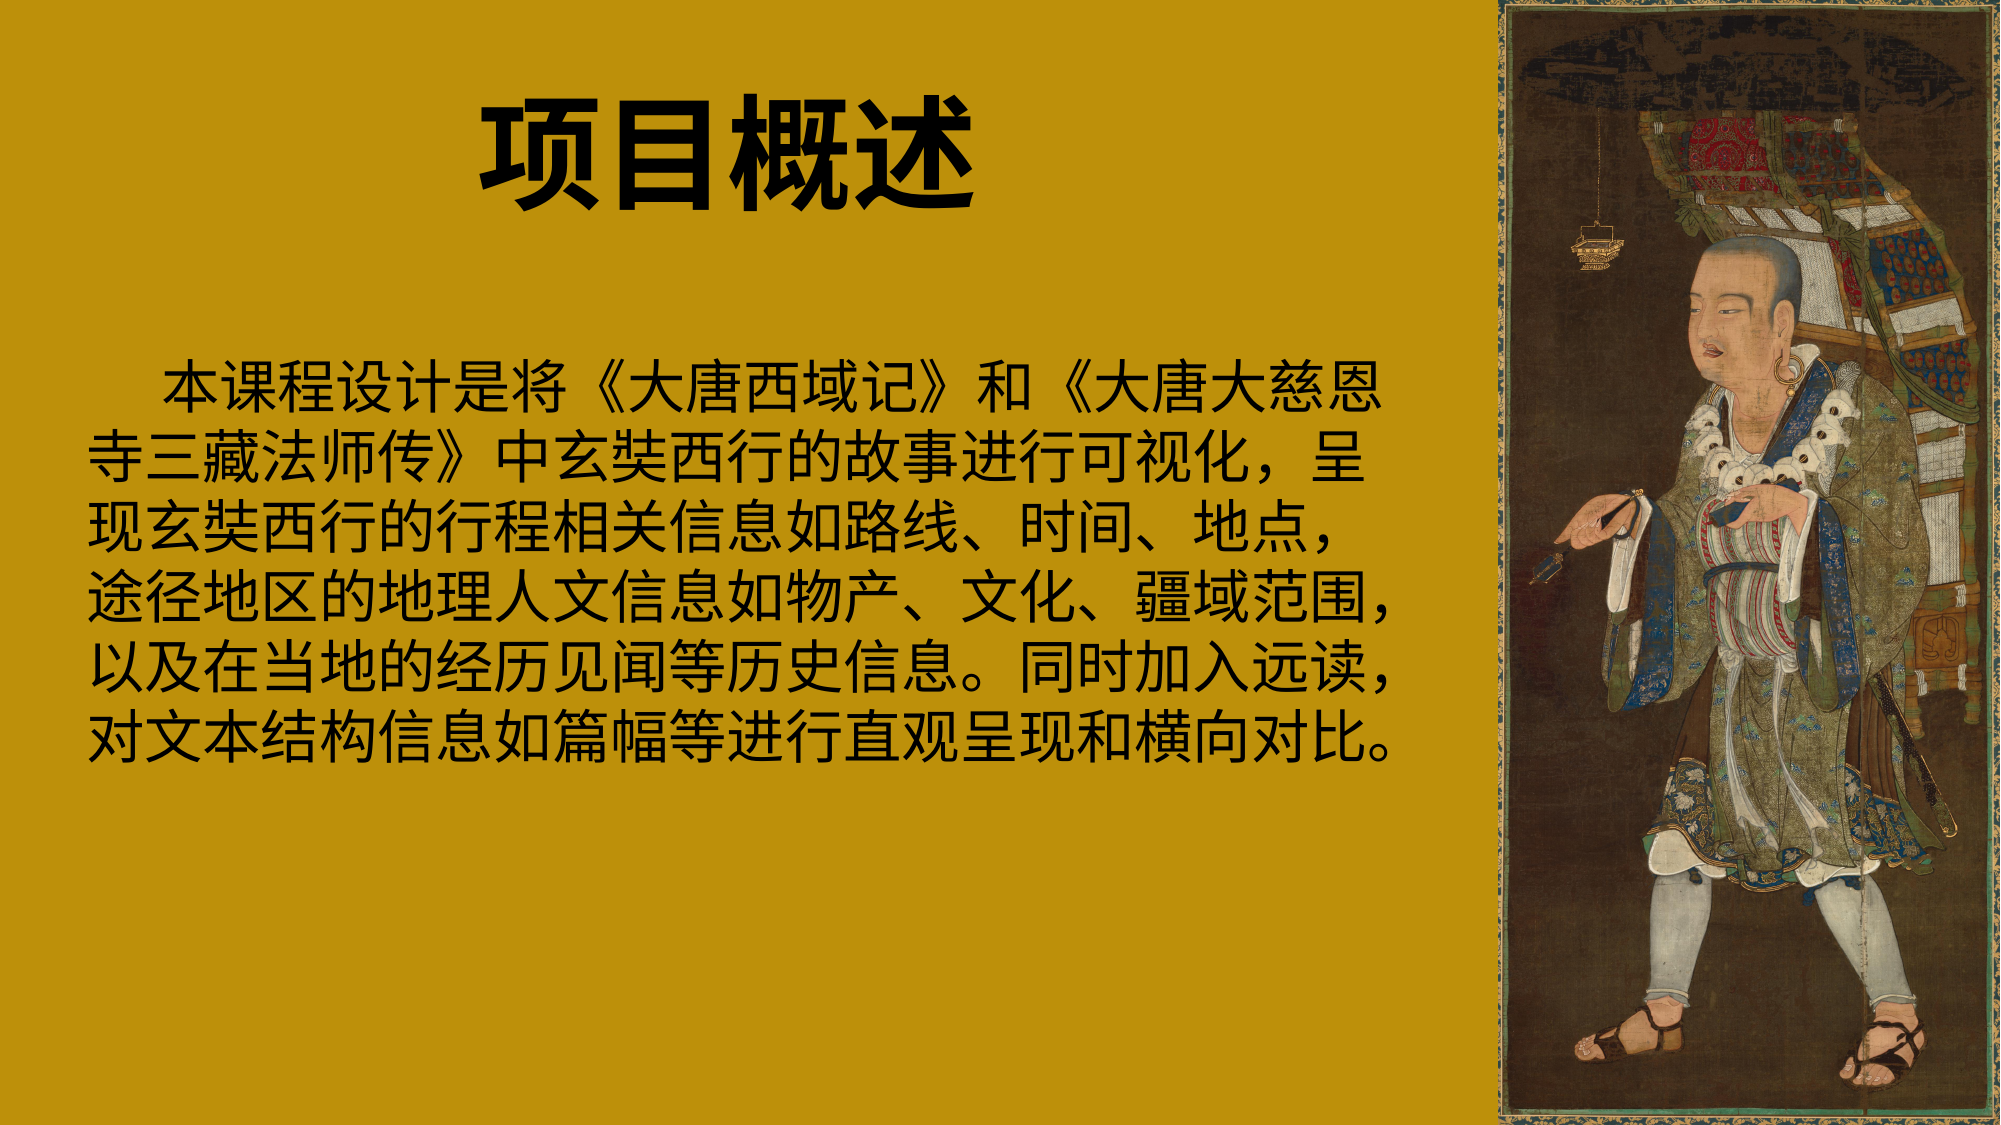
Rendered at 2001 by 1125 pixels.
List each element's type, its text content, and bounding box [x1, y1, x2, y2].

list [1497, 0, 2000, 1125]
text_box 本课程设计是将《大唐西域记》和《大唐大慈恩寺三藏法师传》中玄奘西行的故事进行可视化，呈现玄奘西行的行程相关信息如路线、时间、地点，途径地区的地理人文信息如物产、文化、疆域范围，以及在当地的经历见闻等历史信息。同时加入远读，对文本结构信息如篇幅等进行直观呈现和横向对比。 [71, 342, 1427, 848]
text_box 项目概述 [462, 67, 993, 233]
text_box [0, 0, 1497, 1125]
